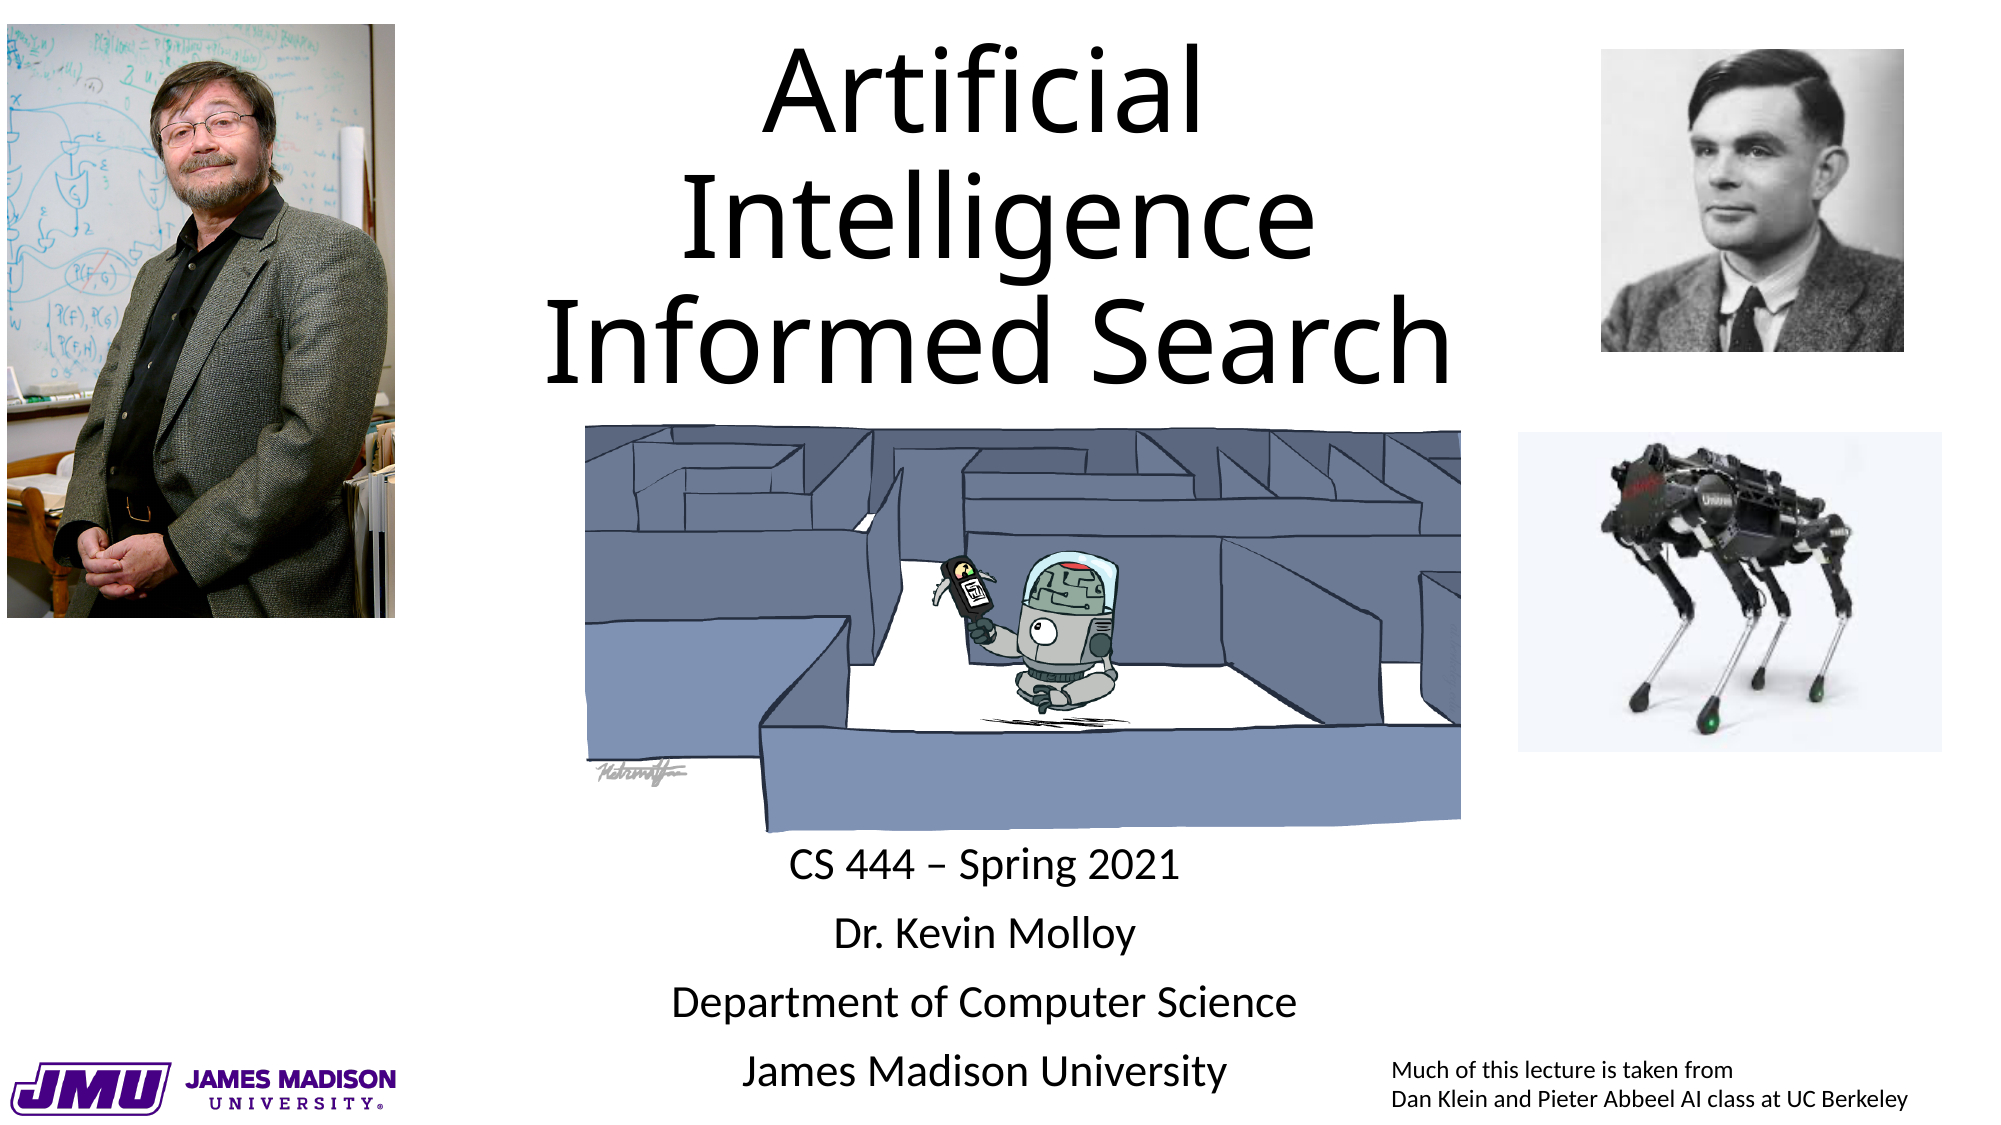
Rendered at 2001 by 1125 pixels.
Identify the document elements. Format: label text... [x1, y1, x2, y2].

picture [0, 1042, 410, 1125]
picture [1601, 49, 1904, 352]
title Artificial Intelligence Informed Search [395, 24, 2000, 417]
text_box Much of this lecture is taken from Dan Klein and Pieter Abbeel AI class at UC Berkeley [1376, 1045, 1970, 1125]
picture [1518, 432, 1942, 752]
subtitle CS 444 – Spring 2021 Dr. Kevin Molloy Department of Computer Science James Madison University [613, 844, 1356, 1105]
title Artificial Intelligence Informed Search [0, 24, 7, 417]
picture [585, 405, 1461, 844]
picture [7, 24, 395, 618]
text_box [1520, 1017, 2000, 1125]
